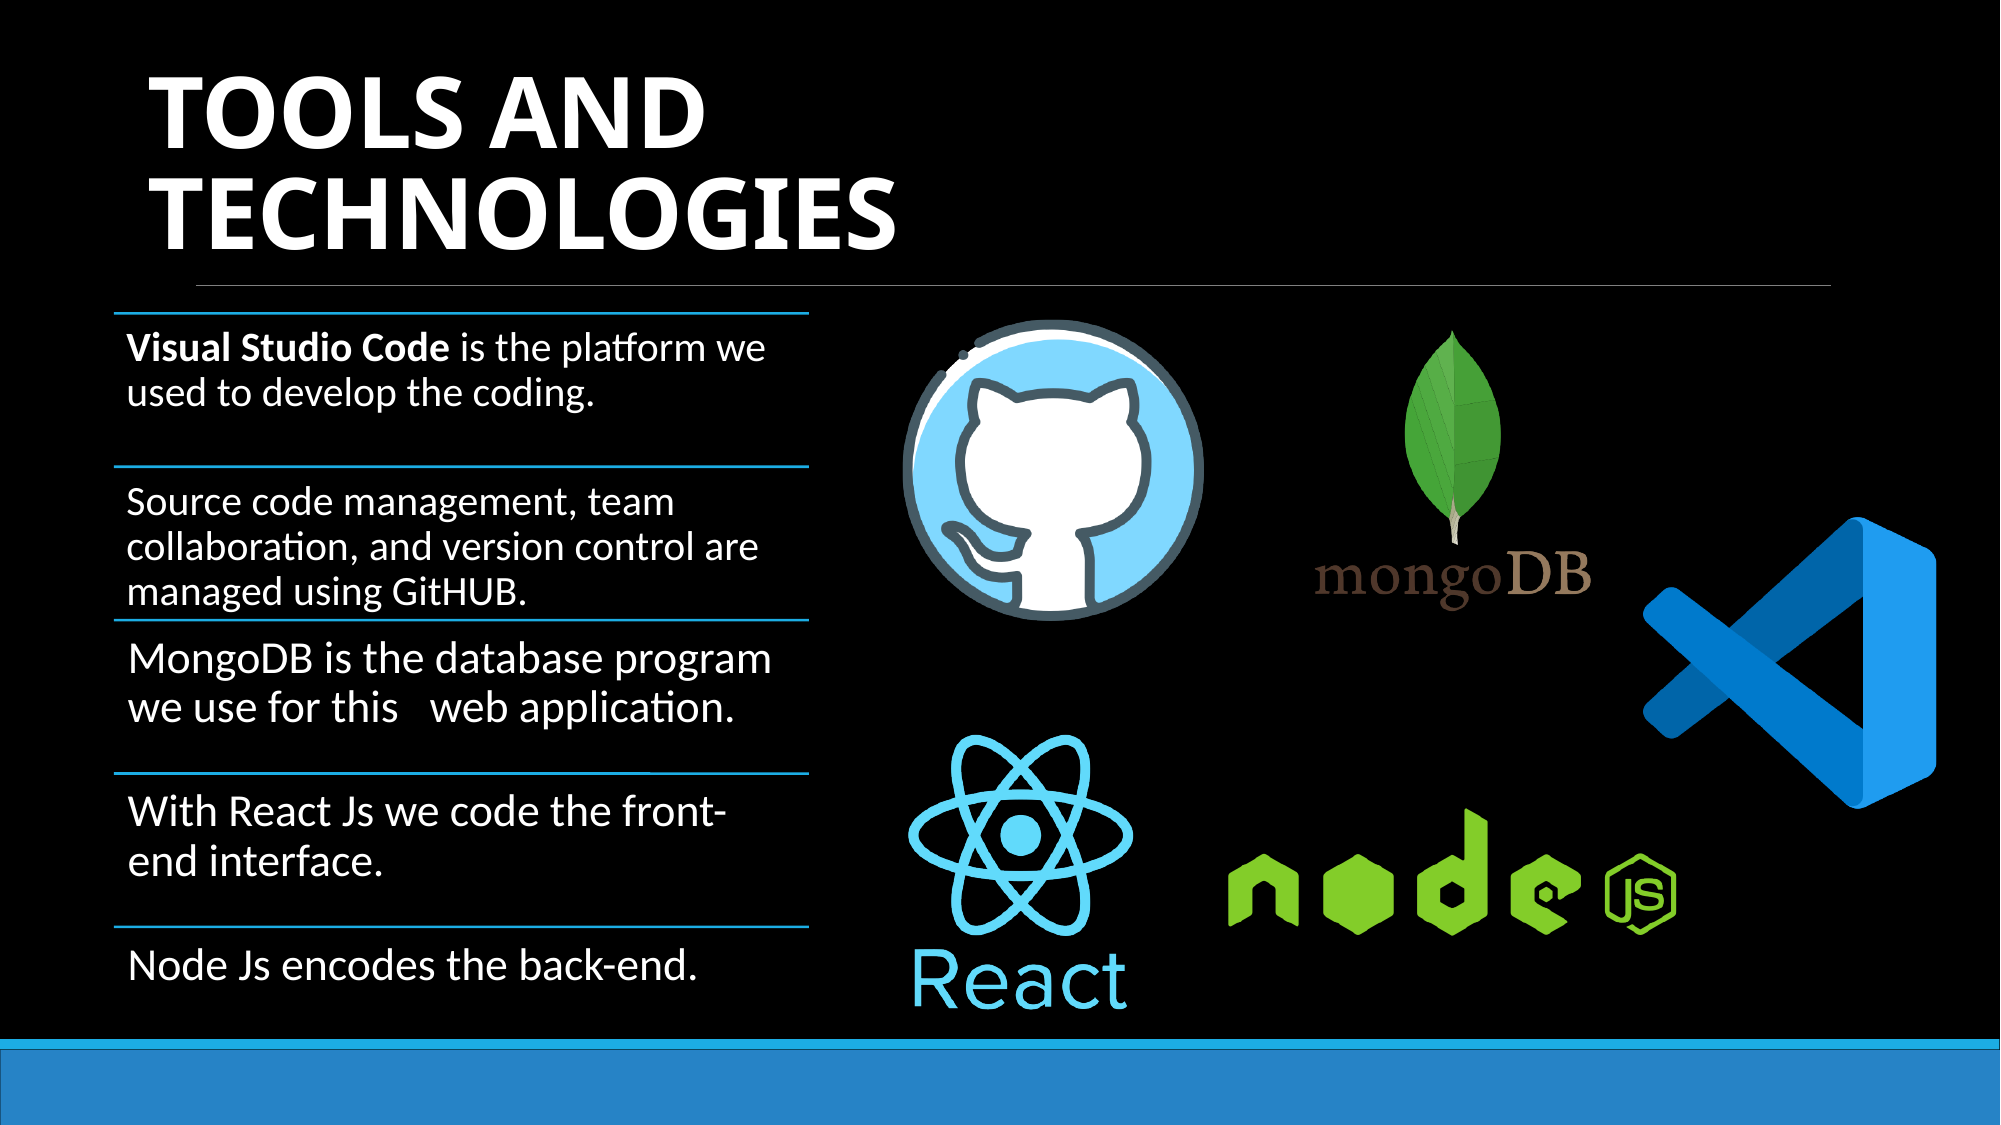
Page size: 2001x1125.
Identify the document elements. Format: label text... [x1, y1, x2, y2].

title TOOLS AND TECHNOLOGIES [131, 59, 996, 278]
picture [879, 730, 1162, 1013]
picture [1304, 322, 1600, 618]
picture [1213, 495, 1958, 1111]
picture [892, 309, 1214, 631]
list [113, 312, 810, 1081]
